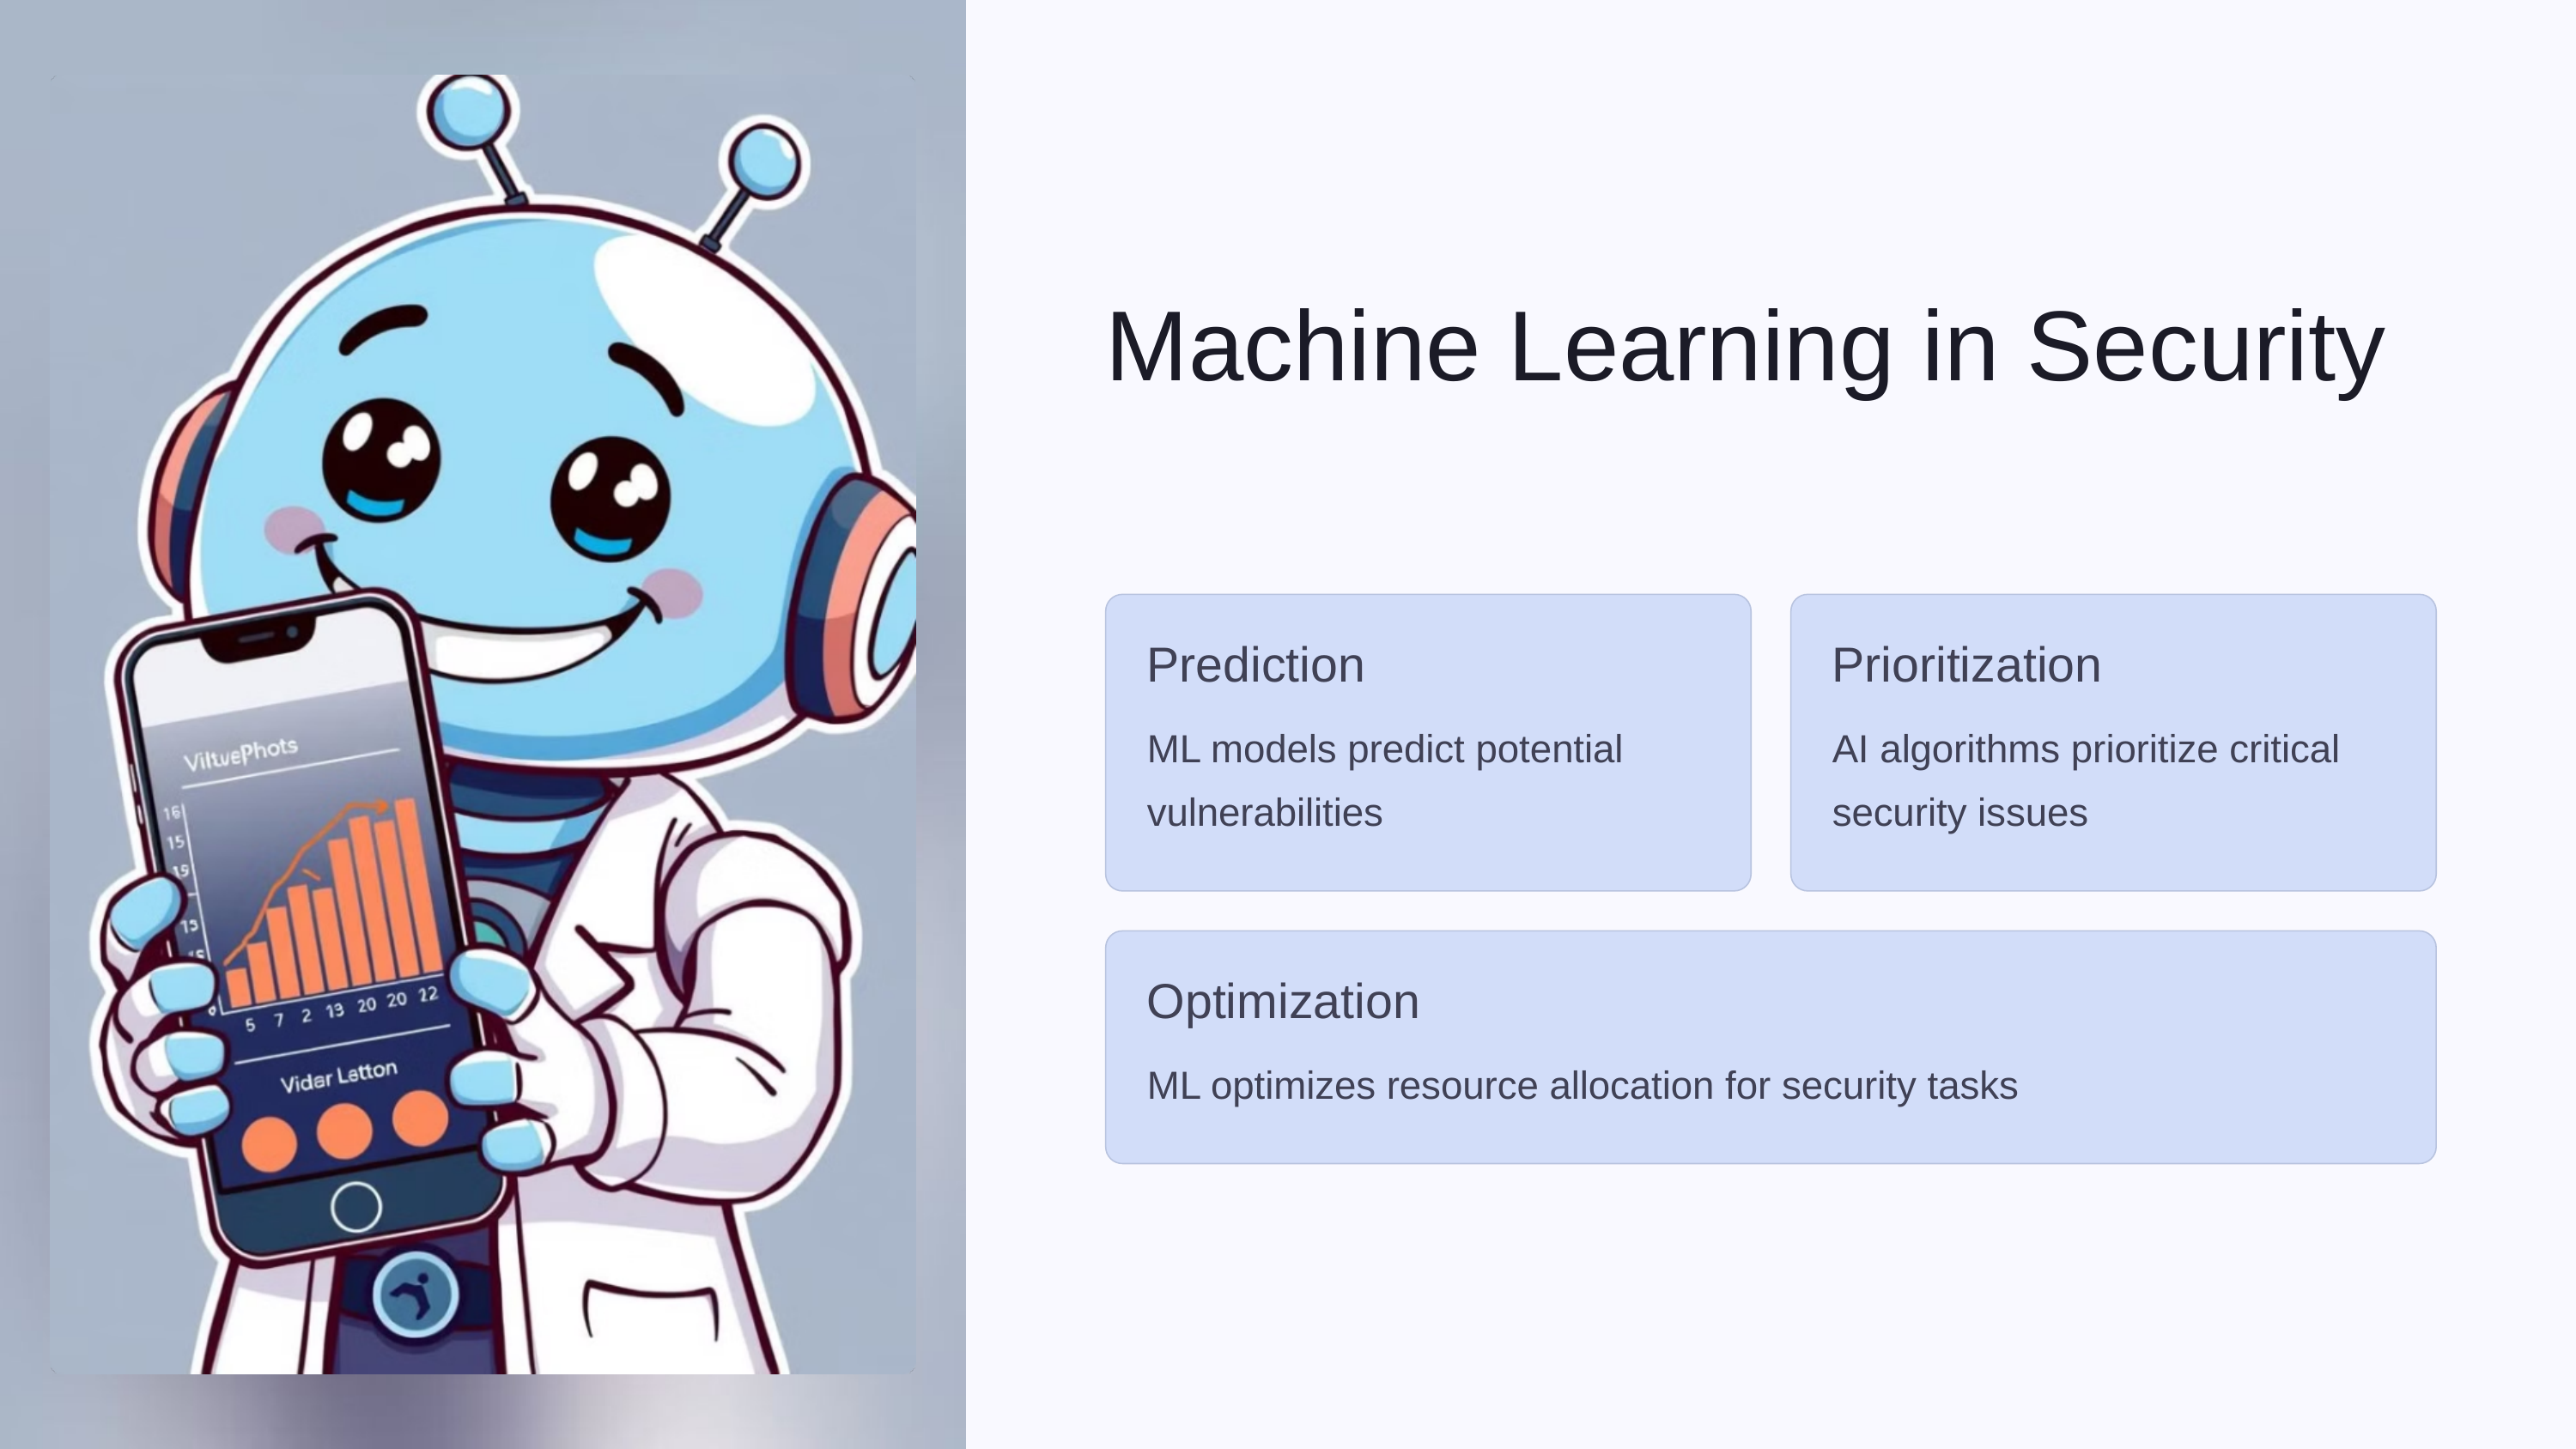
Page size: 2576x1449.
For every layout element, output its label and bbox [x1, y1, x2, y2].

text_box [1104, 593, 1753, 892]
text_box [1104, 930, 2438, 1165]
text_box [1789, 593, 2438, 892]
text_box [0, 0, 2576, 1449]
